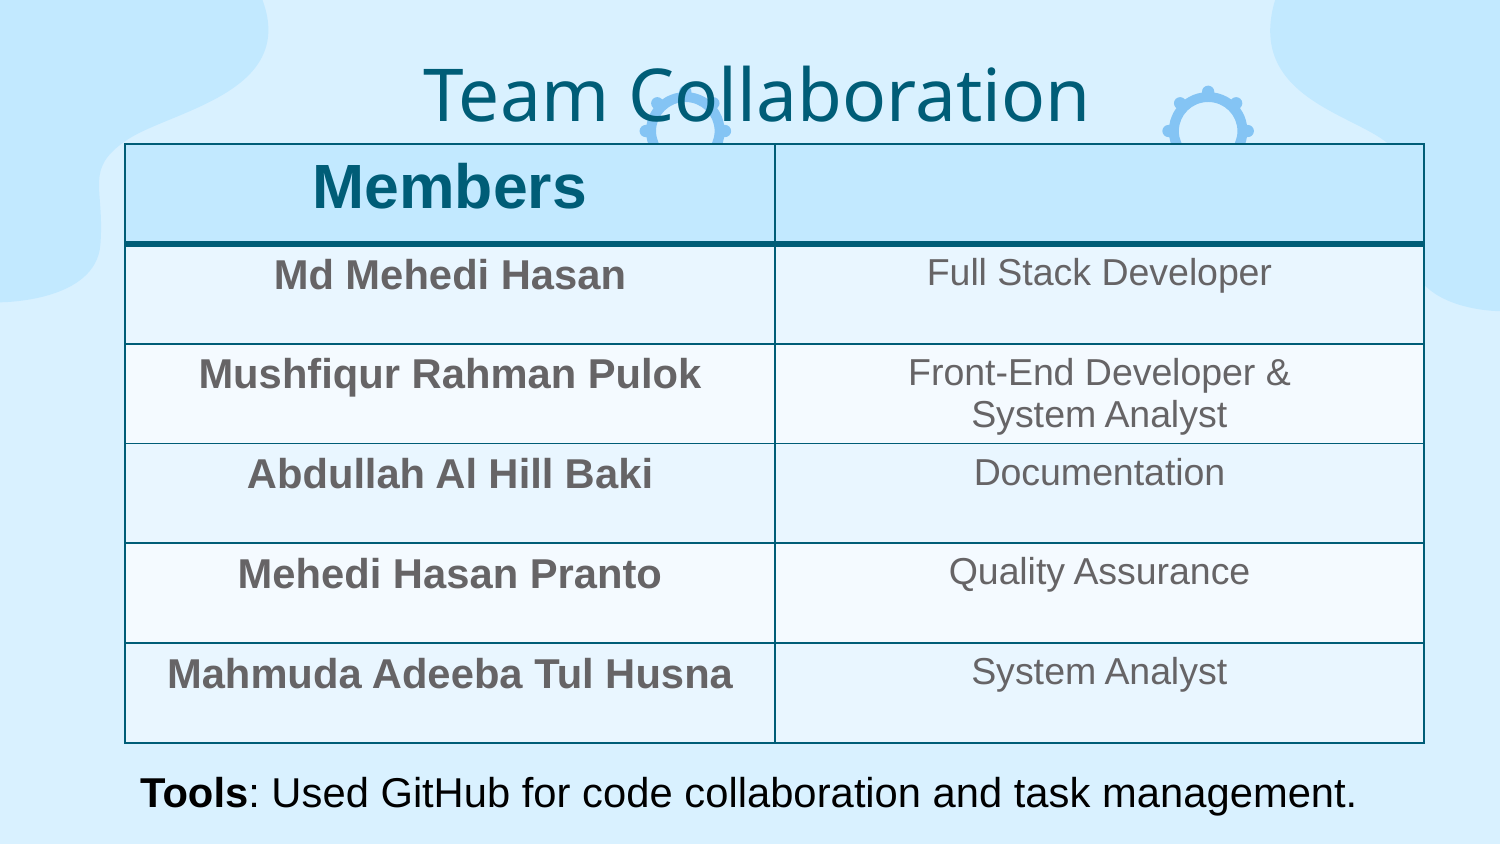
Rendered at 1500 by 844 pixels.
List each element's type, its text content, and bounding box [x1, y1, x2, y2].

table_header [776, 145, 1423, 241]
table_cell Md Mehedi Hasan [126, 247, 774, 343]
table_cell Documentation [776, 444, 1423, 542]
table_cell Front-End Developer & System Analyst [776, 345, 1423, 443]
title Team Collaboration [125, 33, 1389, 145]
text_box Tools: Used GitHub for code collaboration and task management. [125, 758, 1425, 824]
table_cell System Analyst [776, 644, 1423, 742]
table_cell Mushfiqur Rahman Pulok [126, 345, 774, 443]
table_cell Mahmuda Adeeba Tul Husna [126, 644, 774, 742]
table_cell Quality Assurance [776, 544, 1423, 642]
table_cell Abdullah Al Hill Baki [126, 444, 774, 542]
table_cell Mehedi Hasan Pranto [126, 544, 774, 642]
table_header Members [126, 145, 774, 241]
table_cell Full Stack Developer [776, 247, 1423, 343]
